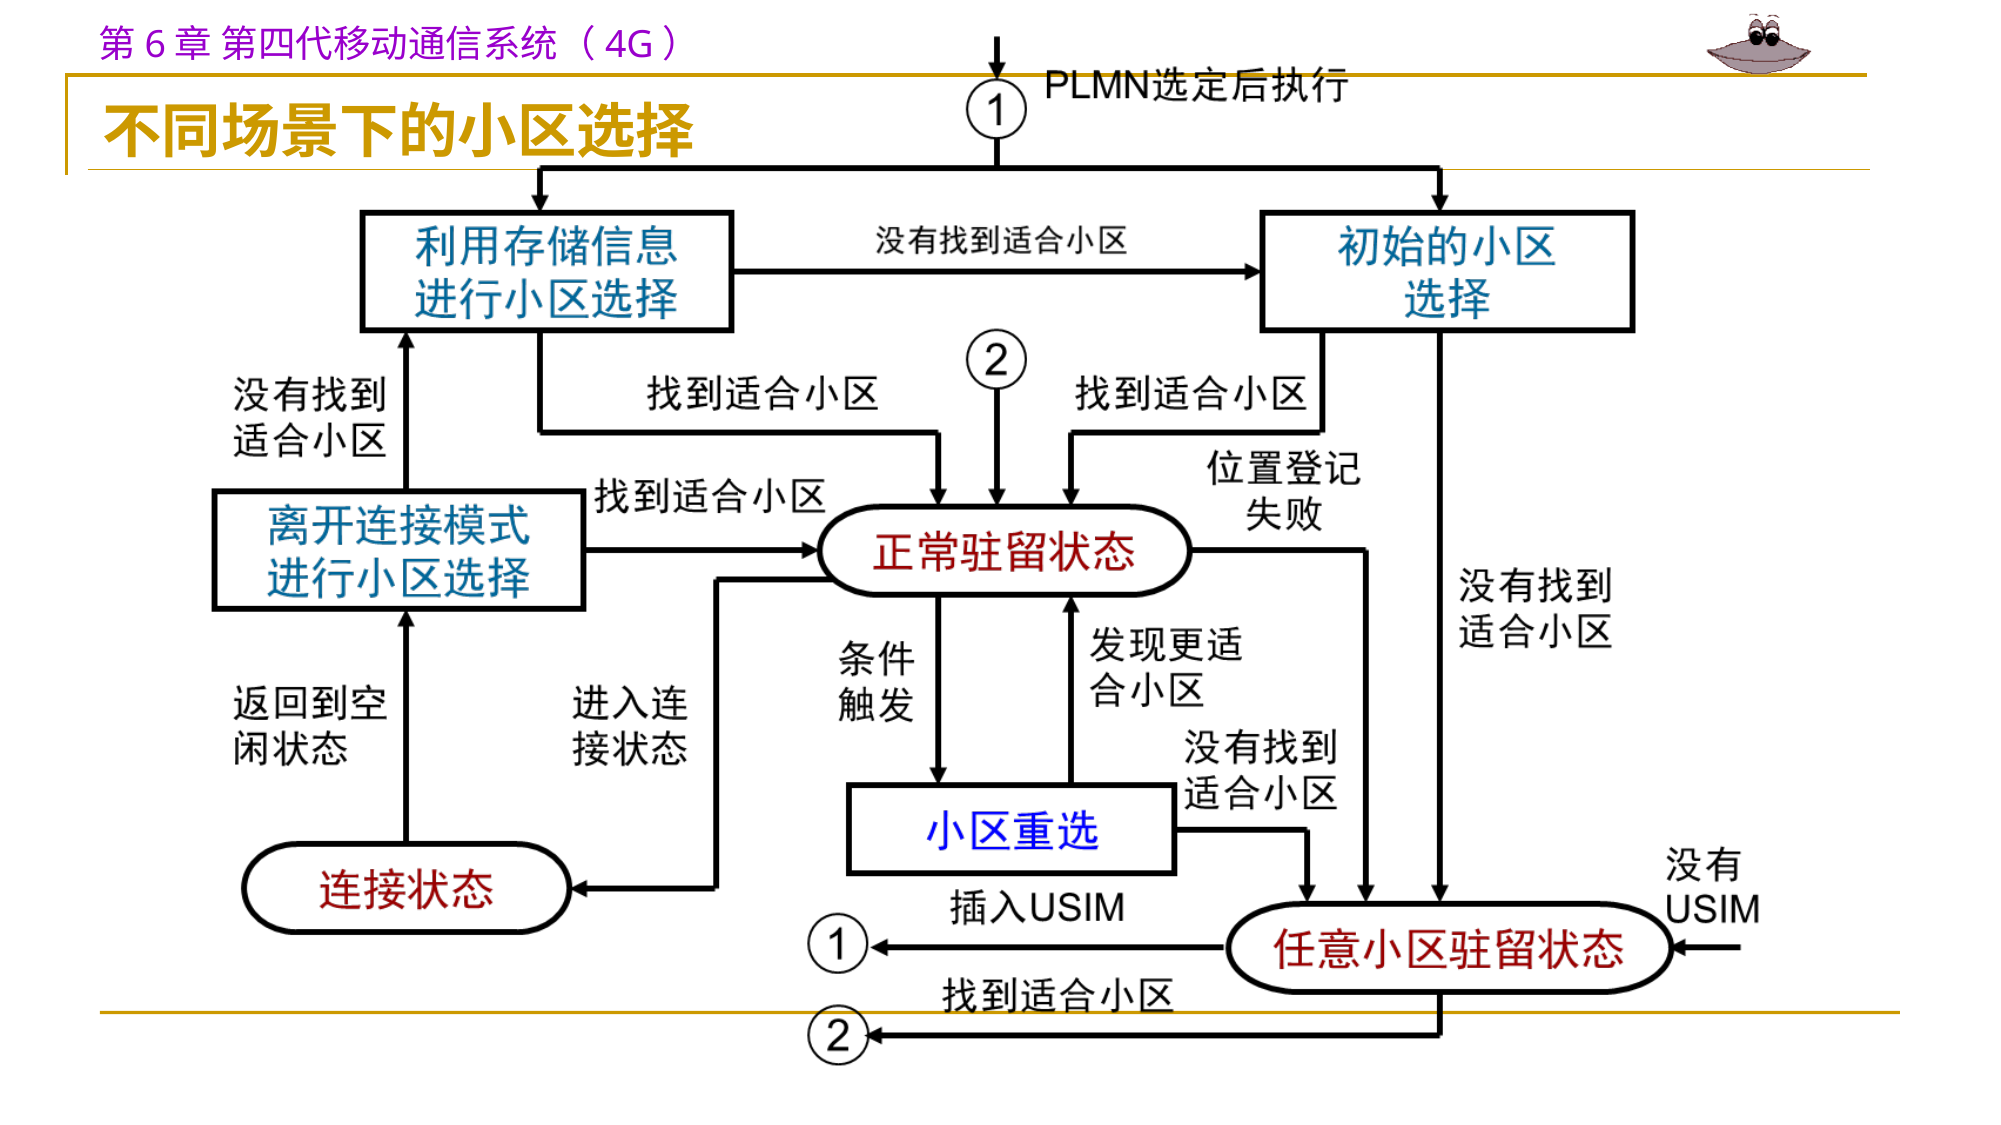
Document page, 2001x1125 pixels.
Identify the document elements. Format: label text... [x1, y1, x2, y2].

text_box 不同场景下的小区选择 [87, 71, 207, 169]
picture [207, 0, 1817, 1089]
